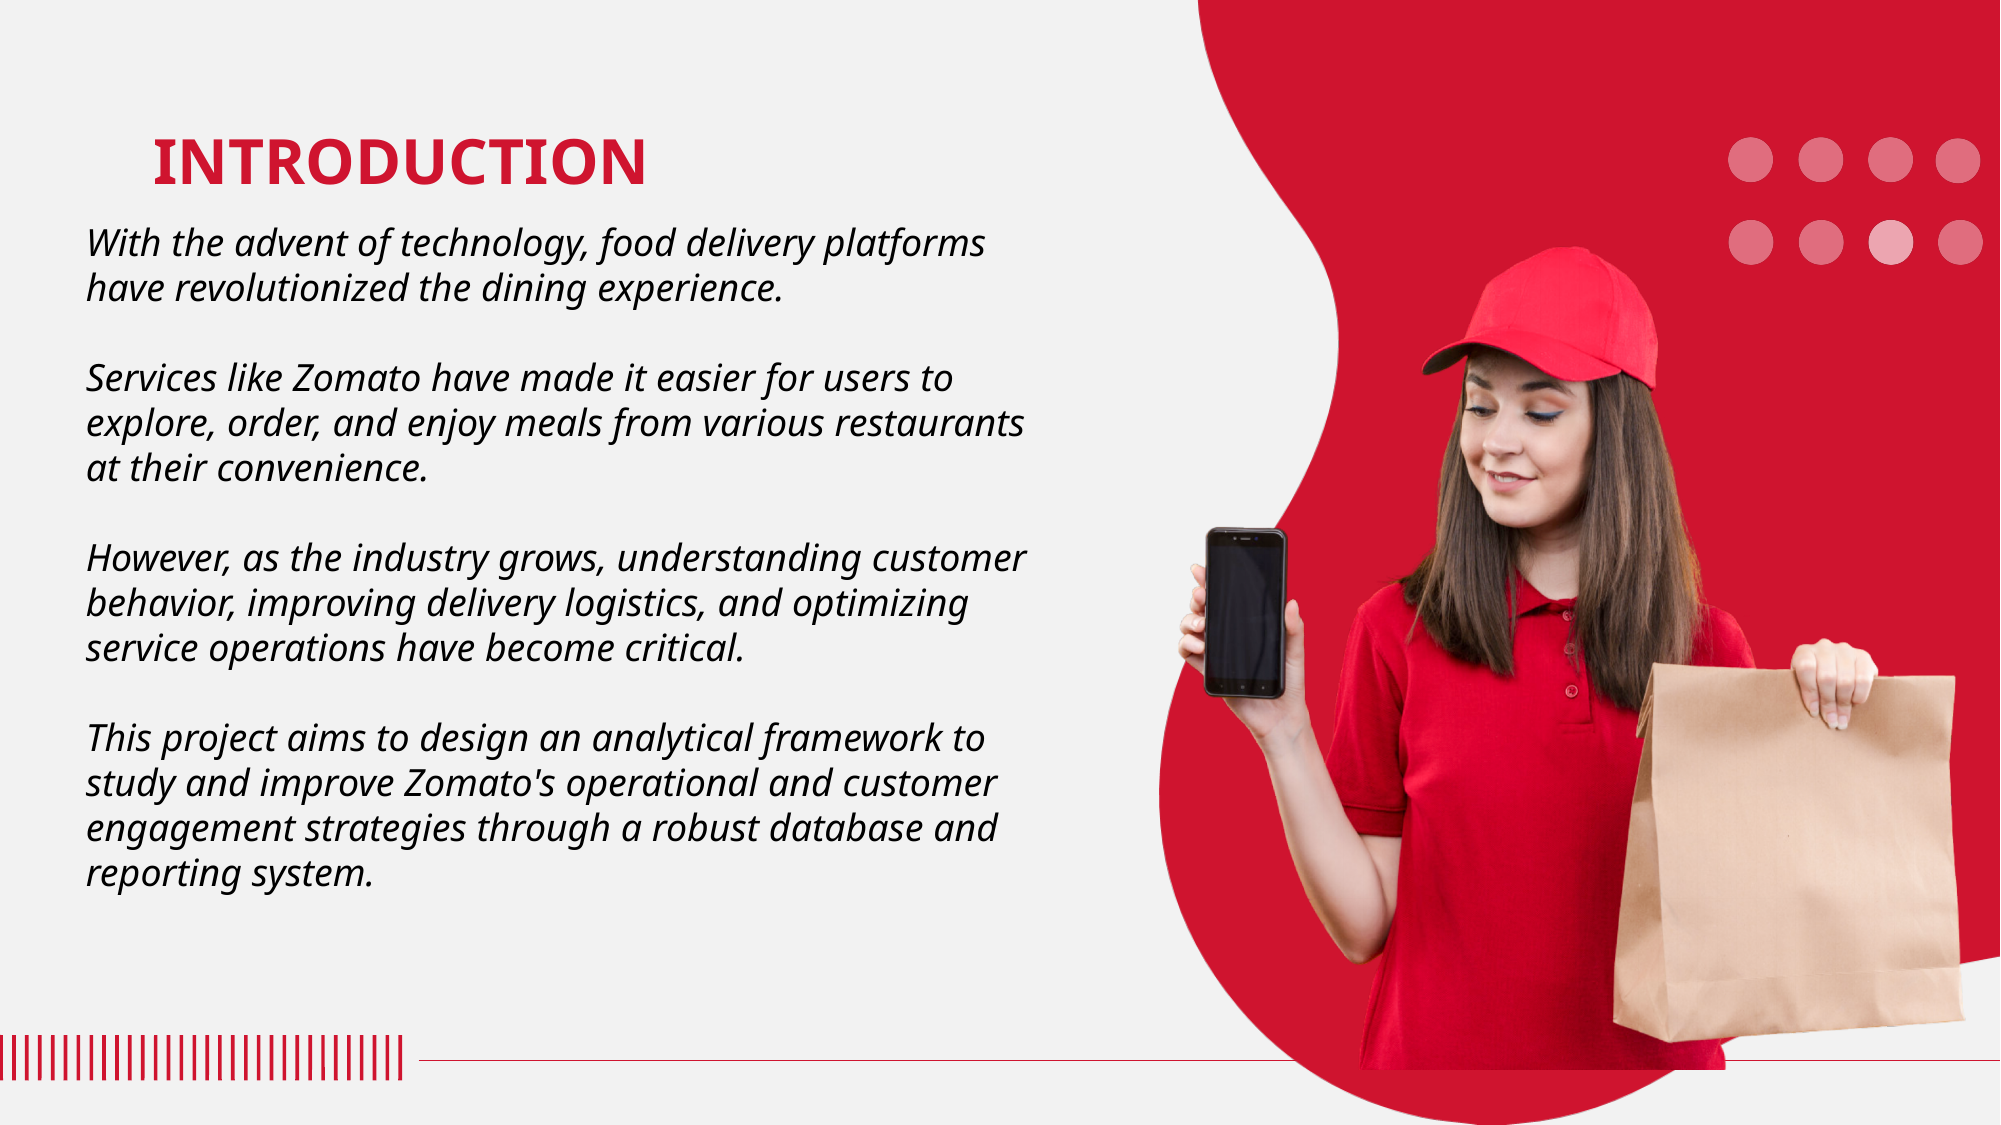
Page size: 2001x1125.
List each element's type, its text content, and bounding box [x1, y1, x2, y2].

text_box With the advent of technology, food delivery platforms have revolutionized the dining experience. Services like Zomato have made it easier for users to explore, order, and enjoy meals from various restaurants at their convenience. However, as the industry grows, understanding customer behavior, improving delivery logistics, and optimizing service operations have become critical. This project aims to design an analytical framework to study and improve Zomato's operational and customer engagement strategies through a robust database and reporting system. [70, 211, 968, 1007]
title INTRODUCTION [138, 123, 714, 326]
picture [970, 0, 2000, 1125]
